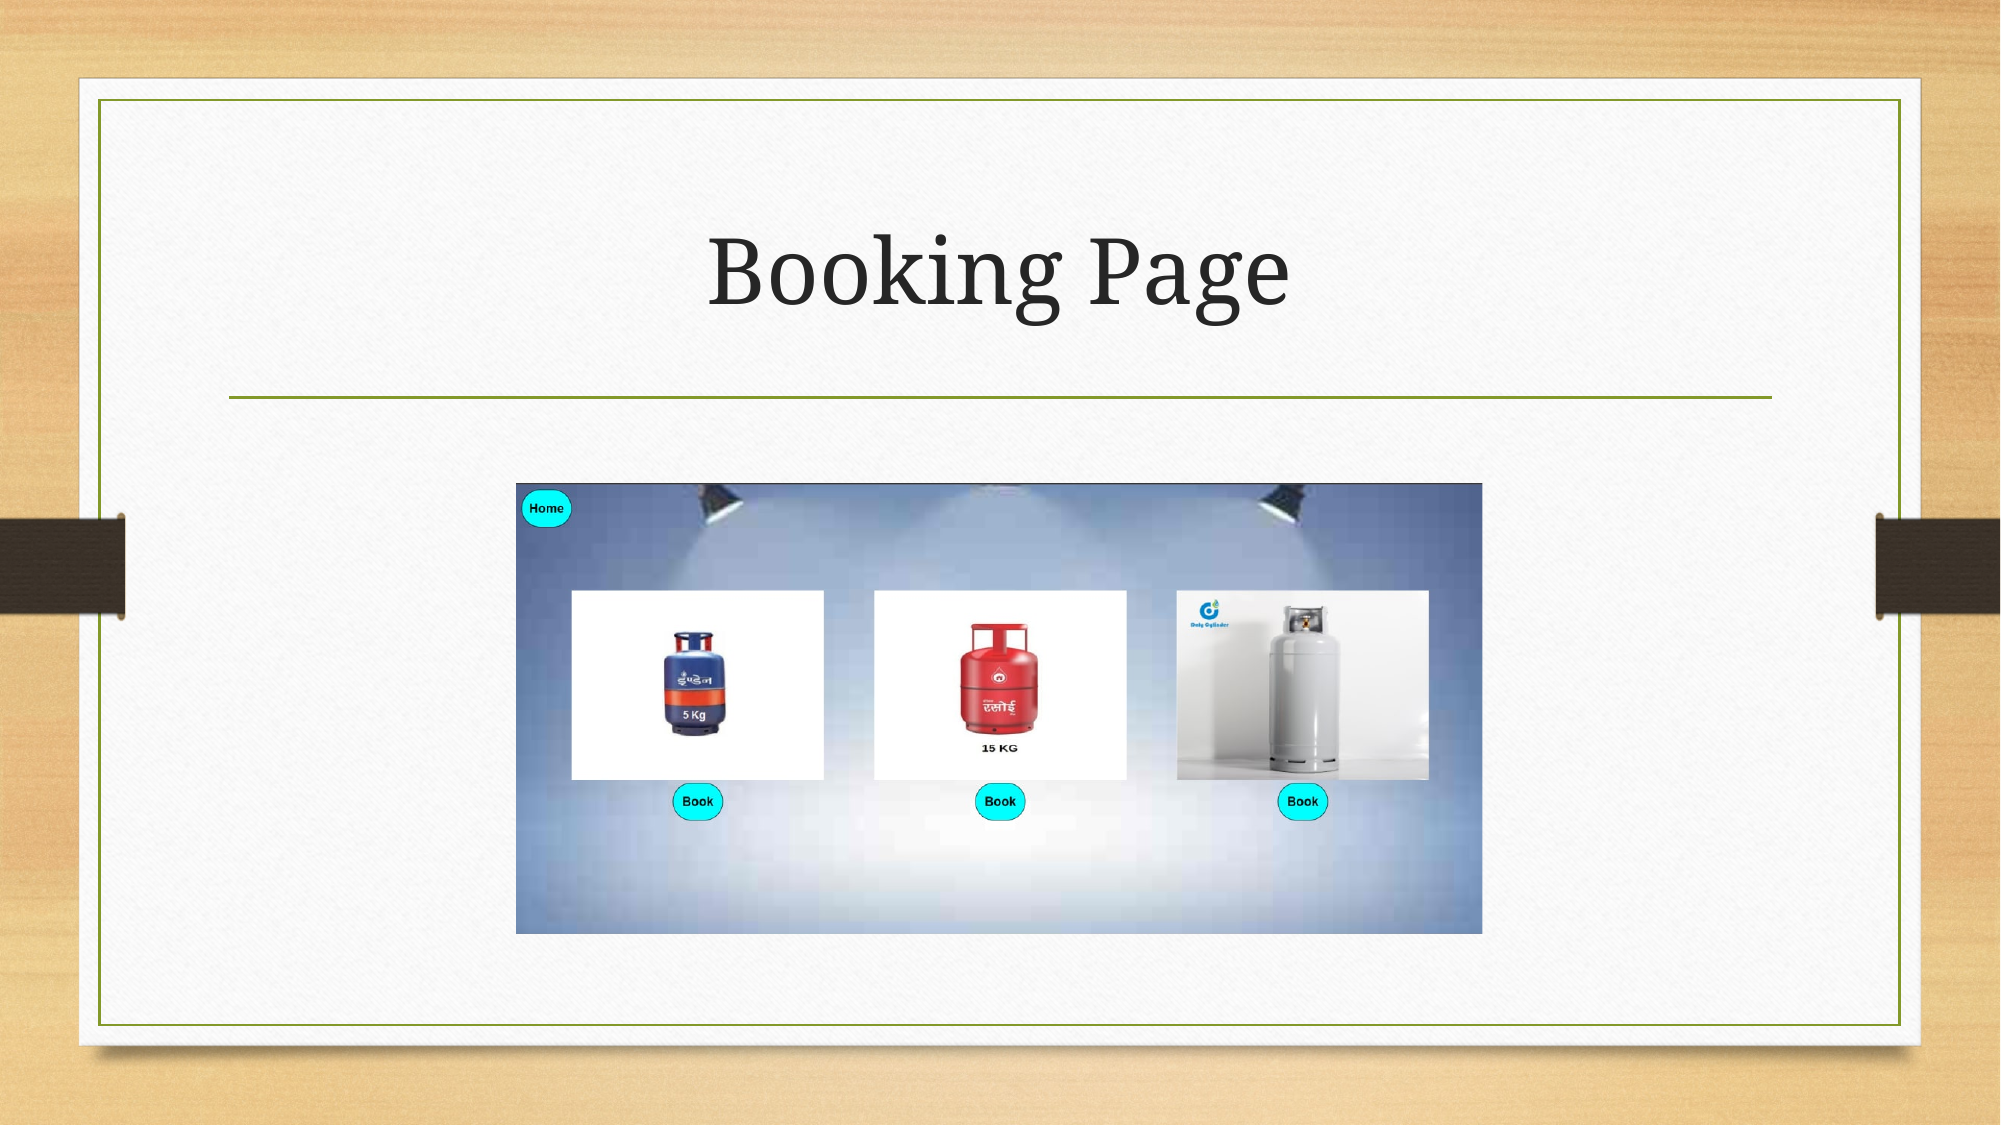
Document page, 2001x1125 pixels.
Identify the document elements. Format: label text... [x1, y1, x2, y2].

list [515, 483, 1483, 934]
title Booking Page [212, 161, 1788, 375]
picture [0, 0, 2001, 1125]
